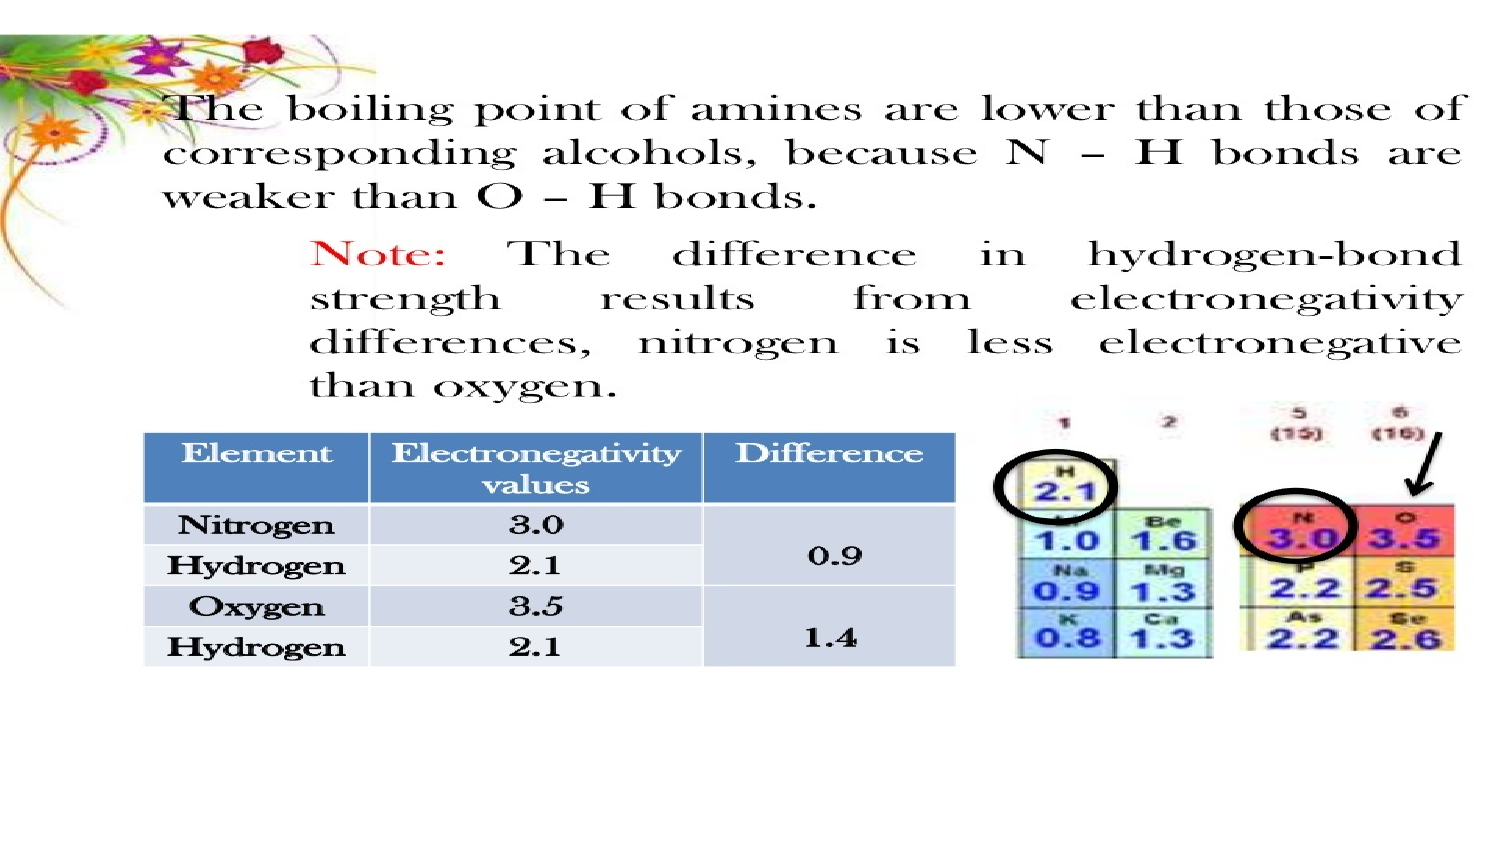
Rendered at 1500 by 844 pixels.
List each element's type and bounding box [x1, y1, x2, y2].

picture [0, 34, 1500, 738]
